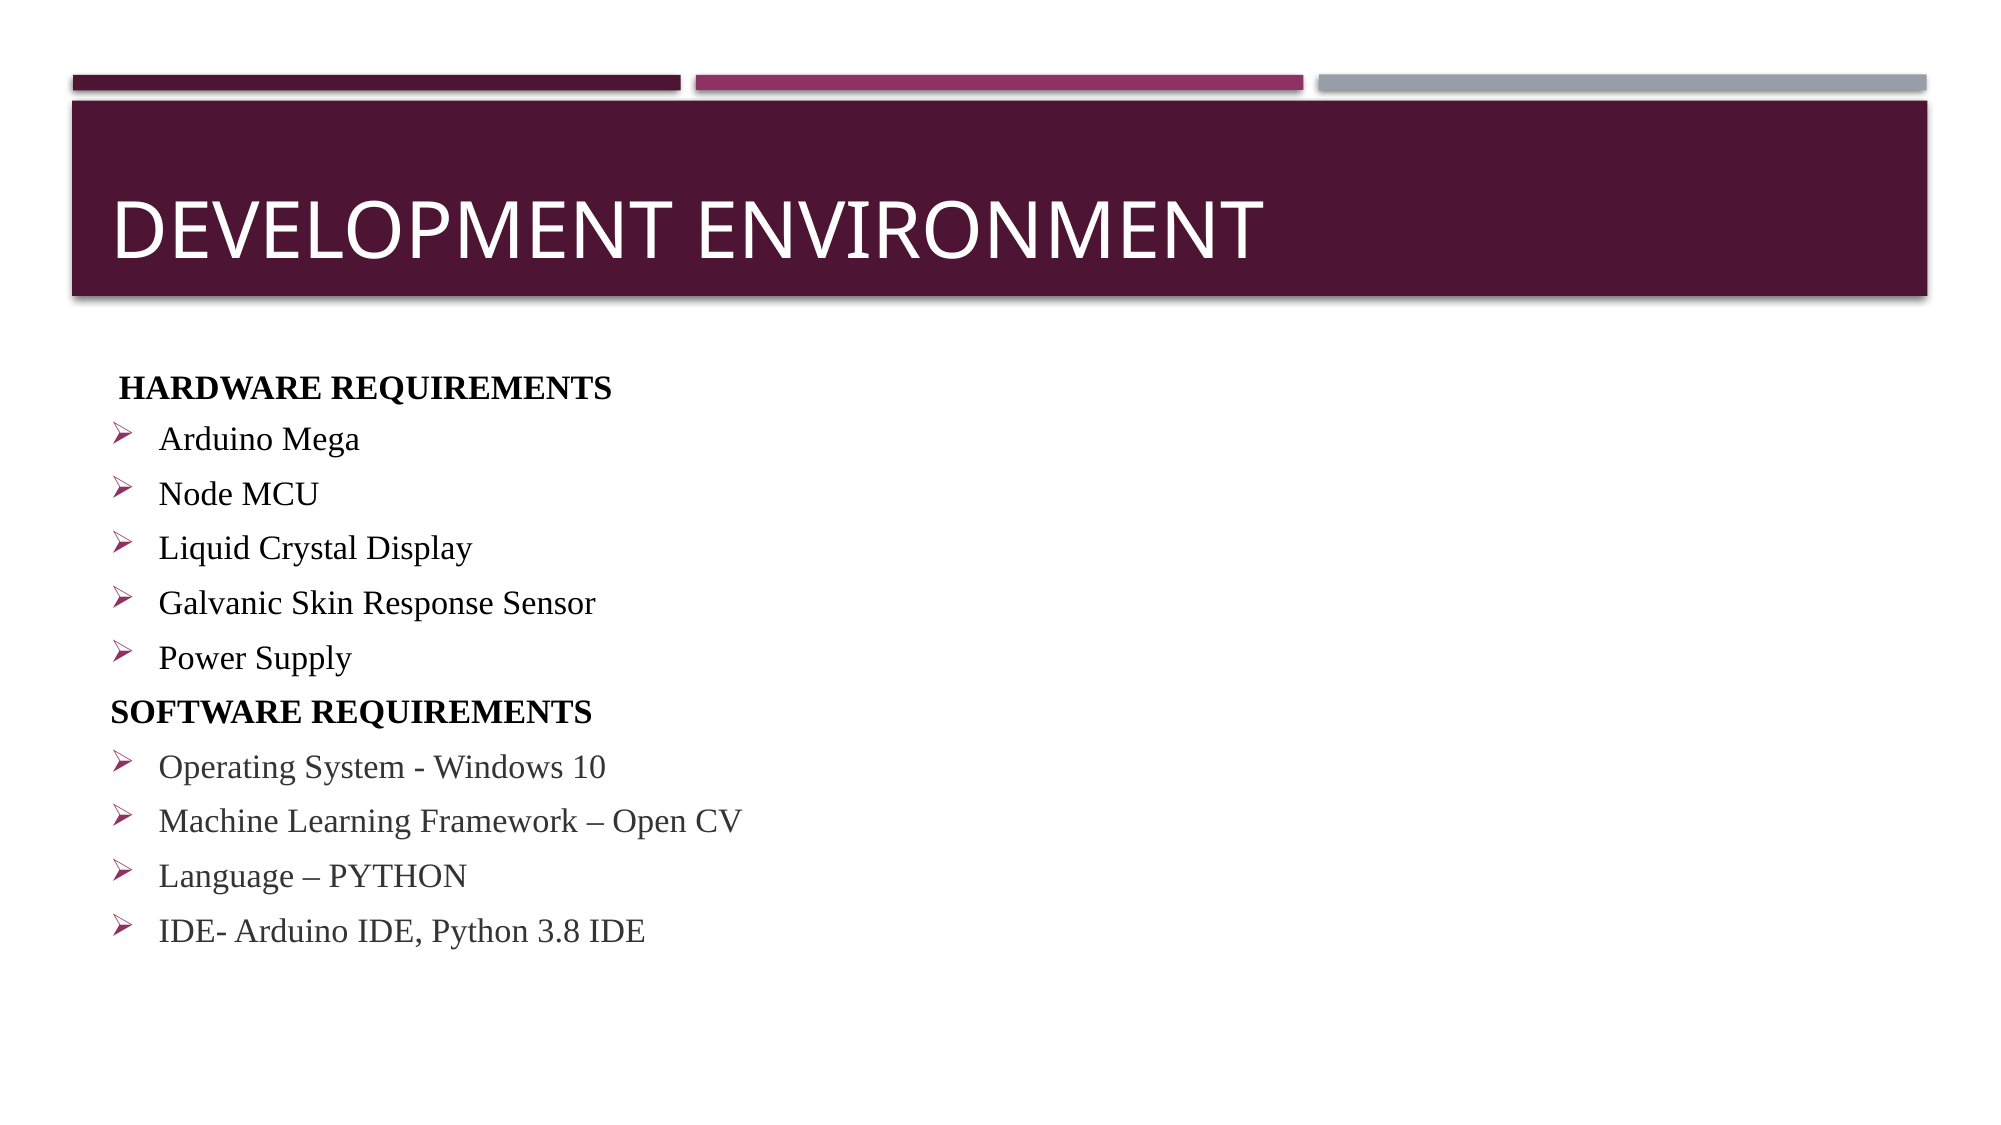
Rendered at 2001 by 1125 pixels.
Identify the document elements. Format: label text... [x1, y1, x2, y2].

title DEVELOPMENT ENVIRONMENT [95, 115, 1905, 282]
list HARDWARE REQUIREMENTS Arduino Mega Node MCU Liquid Crystal Display Galvanic Skin Response Sensor Power Supply SOFTWARE REQUIREMENTS Operating System - Windows 10 Machine Learning Framework – Open CV Language – PYTHON IDE- Arduino IDE, Python 3.8 IDE [95, 357, 1905, 962]
